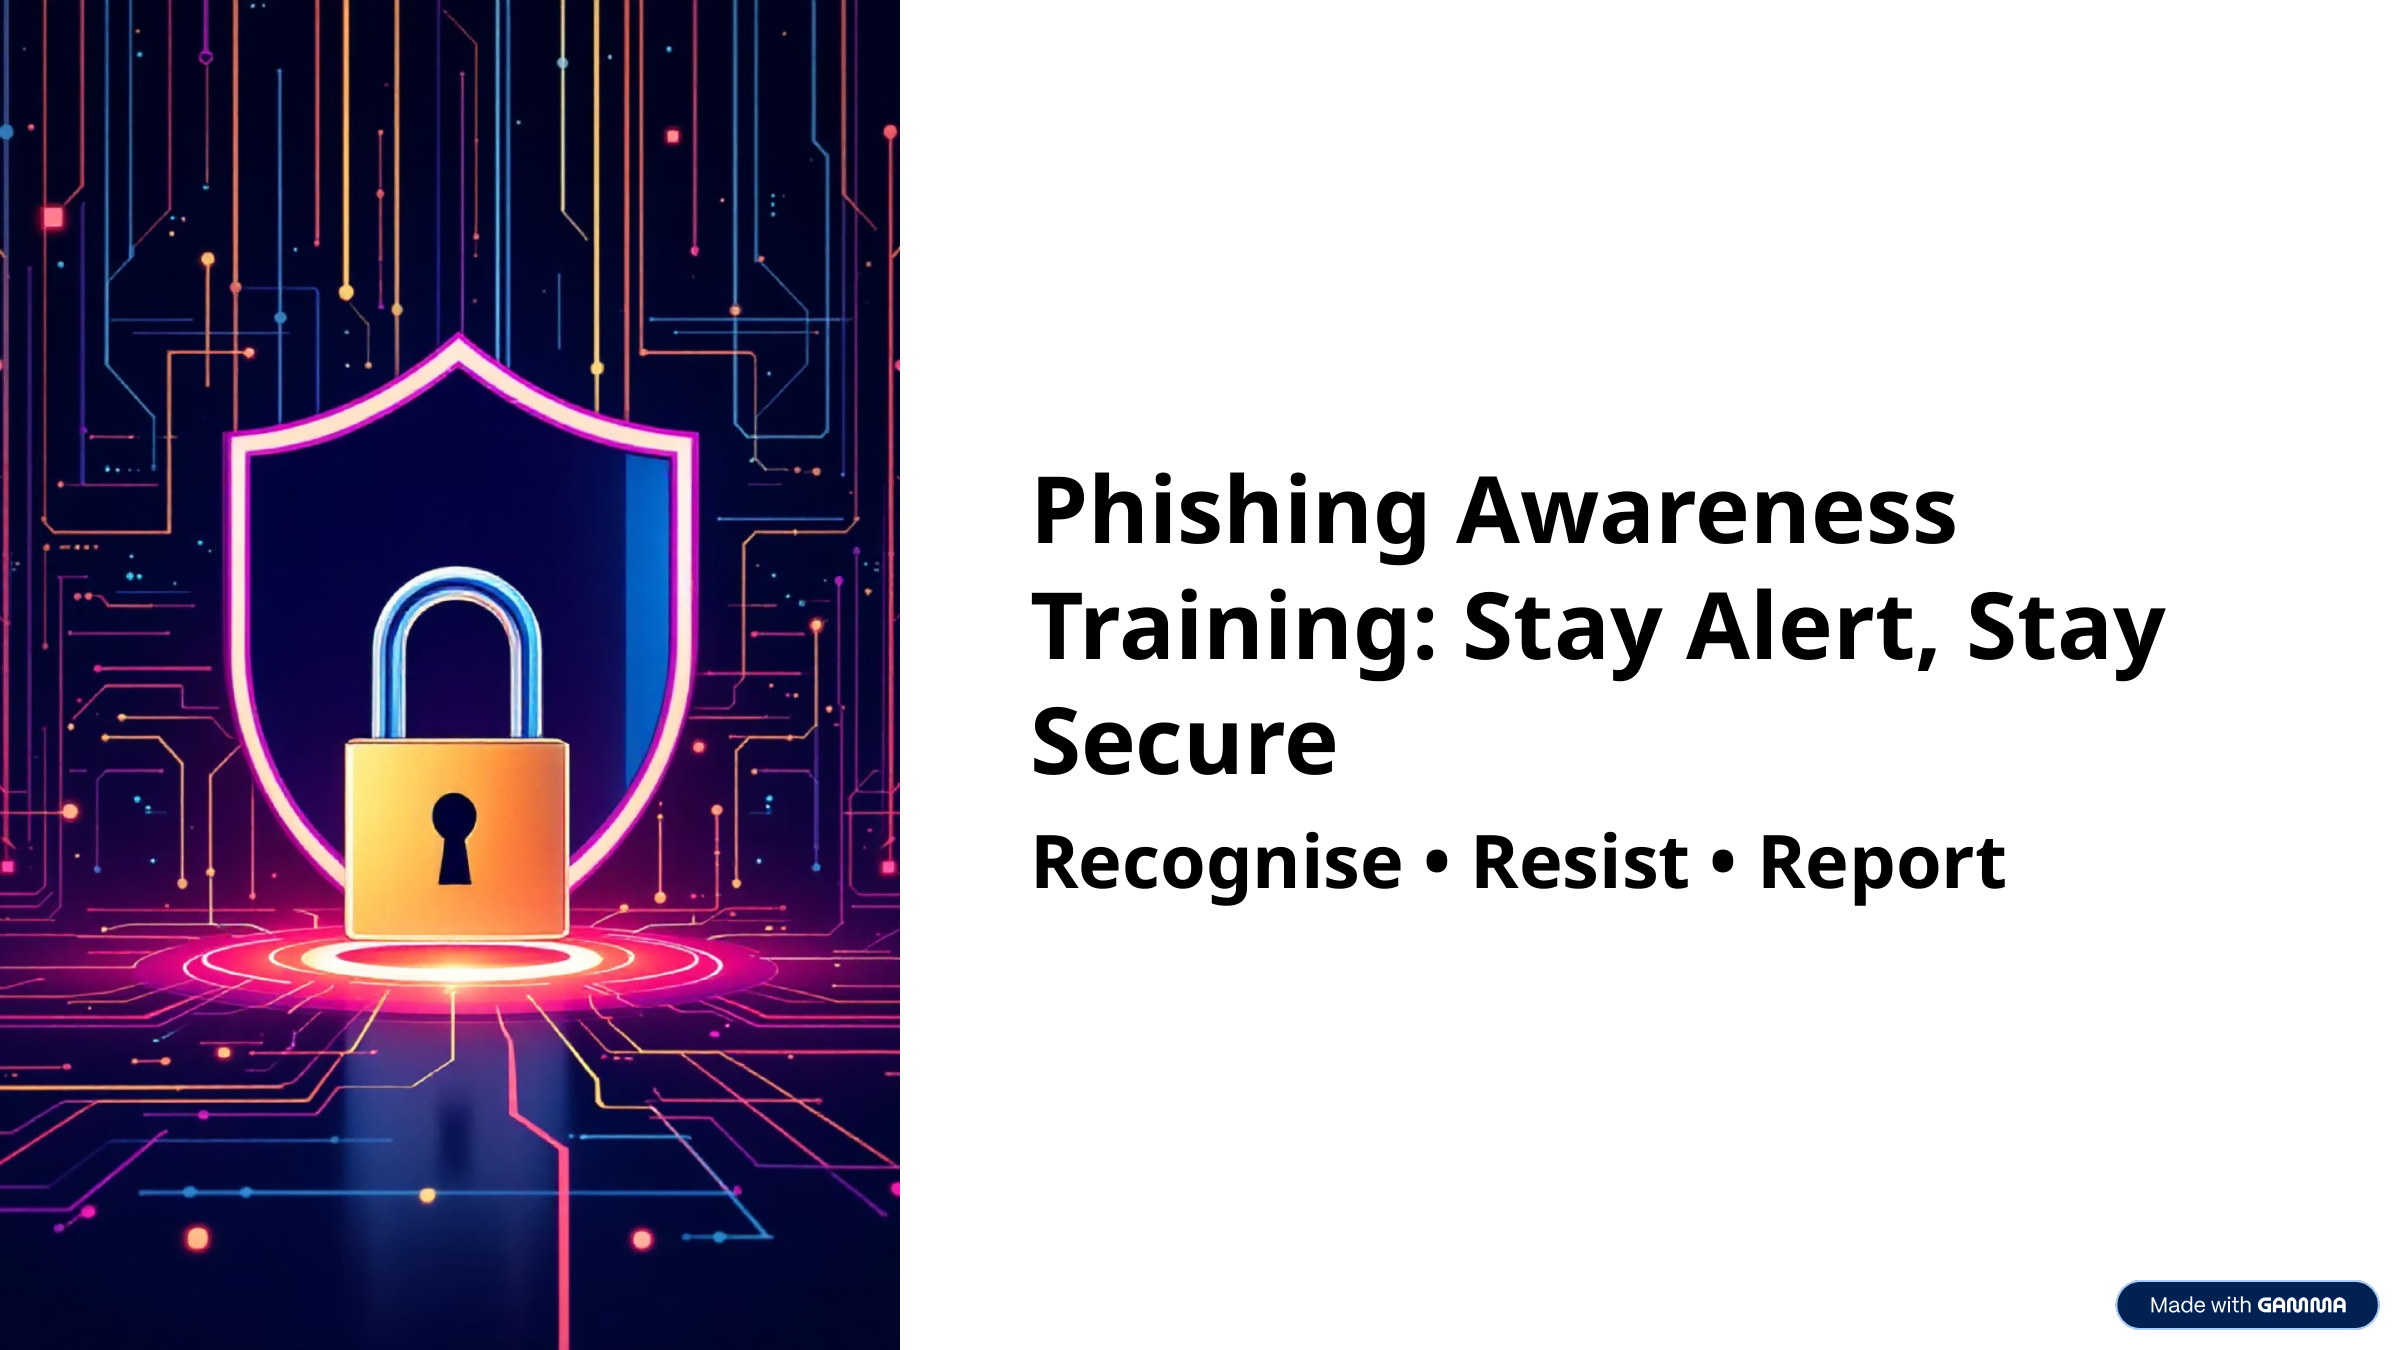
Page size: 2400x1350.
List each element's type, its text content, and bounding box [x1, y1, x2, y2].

text_box Recognise • Resist • Report [1030, 810, 2020, 904]
text_box Phishing Awareness Training: Stay Alert, Stay Secure [1030, 446, 2270, 796]
picture [0, 0, 900, 1350]
picture [2106, 1271, 2389, 1339]
